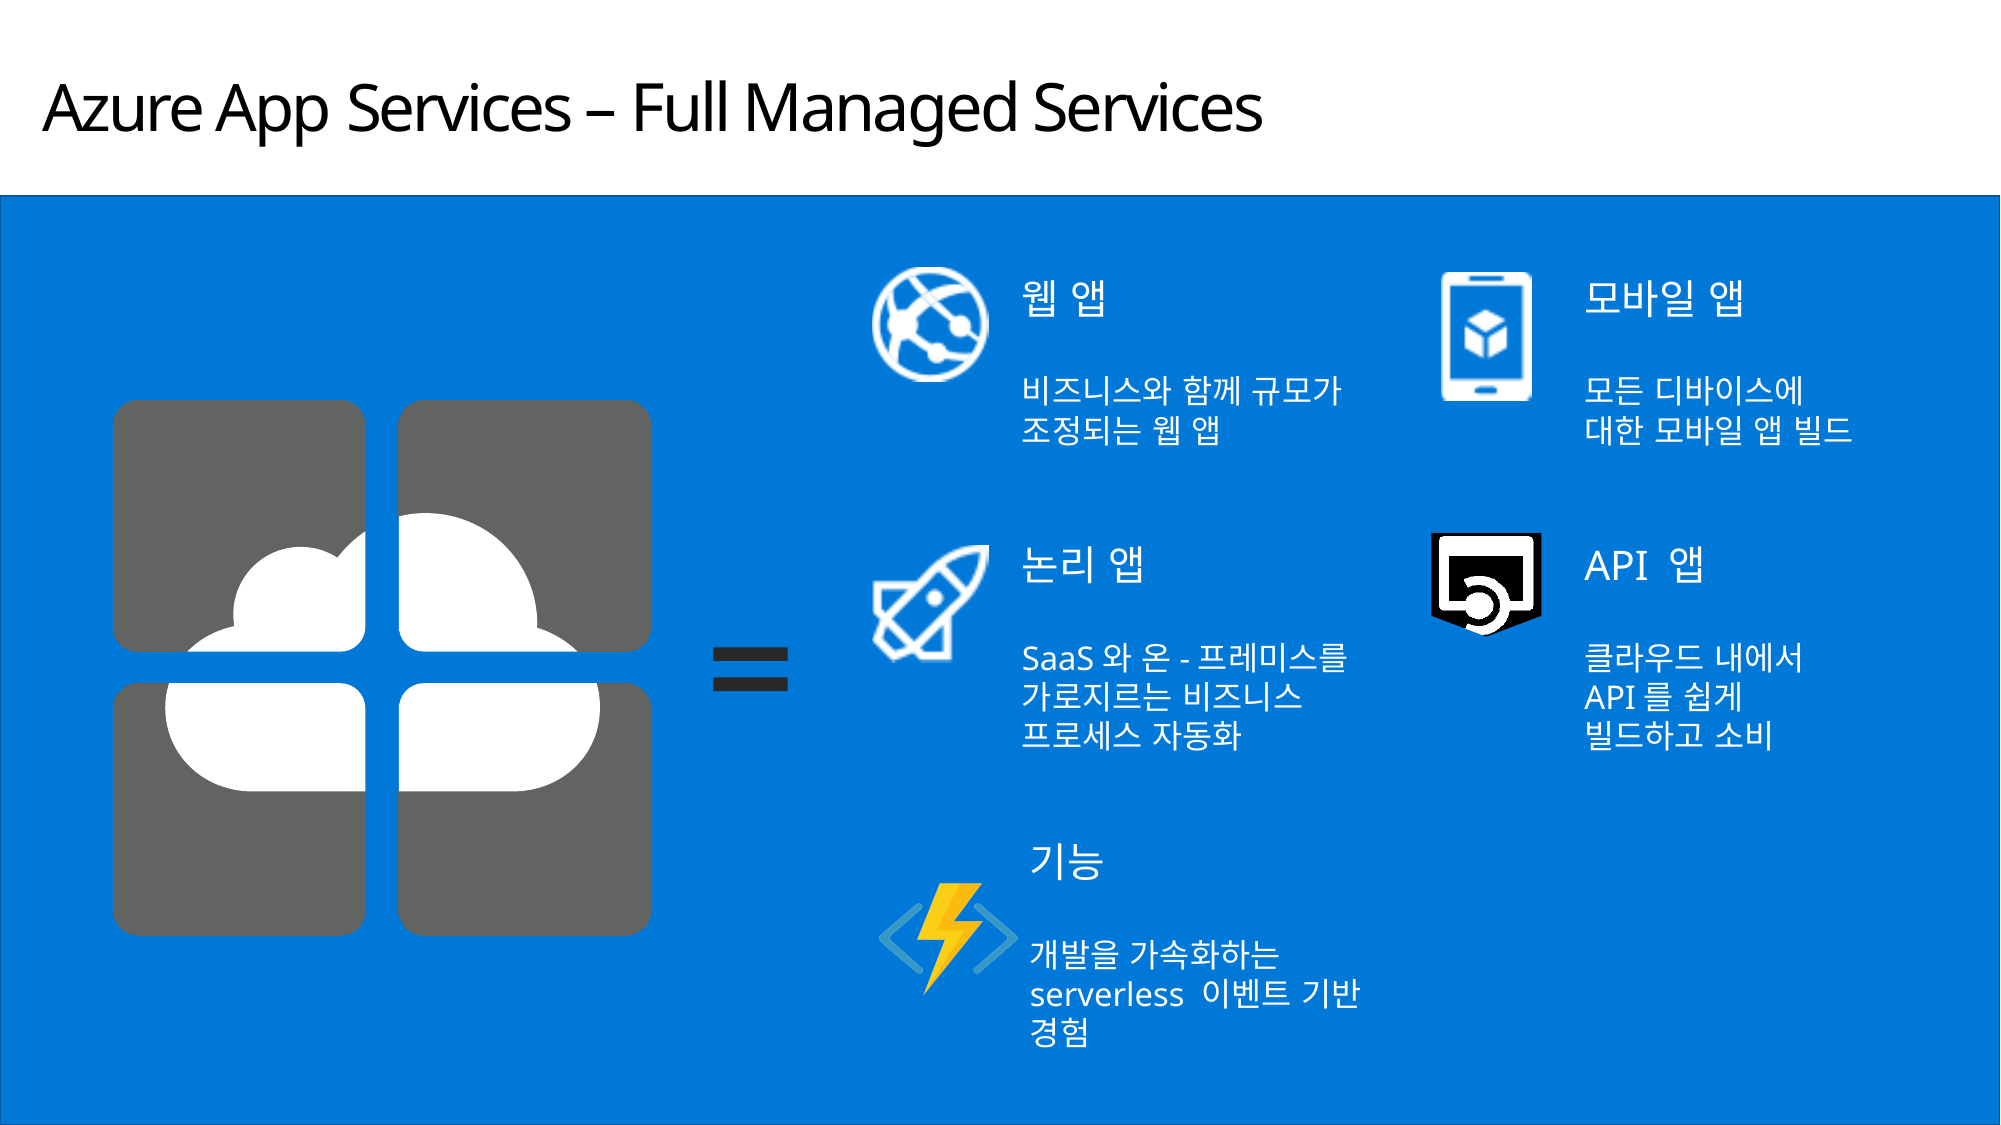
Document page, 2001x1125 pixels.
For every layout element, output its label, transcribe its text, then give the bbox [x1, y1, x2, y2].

text_box [0, 195, 2000, 1125]
text_box 논리 앱 SaaS와 온-프레미스를 가로지르는 비즈니스 프로세스 자동화 [844, 515, 1401, 785]
picture [871, 267, 989, 382]
text_box 모바일 앱 모든 디바이스에 대한 모바일 앱 빌드 [1407, 249, 1892, 511]
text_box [713, 647, 788, 692]
text_box API 앱 클라우드 내에서 API를 쉽게 빌드하고 소비 [1407, 515, 1892, 785]
text_box 웹 앱 비즈니스와 함께 규모가 조정되는 웹 앱 [844, 249, 1401, 511]
picture [874, 873, 1024, 1005]
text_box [113, 399, 652, 936]
picture [1431, 532, 1542, 637]
title Azure App Services – Full Managed Services [42, 46, 1960, 149]
picture [871, 545, 990, 663]
picture [1441, 271, 1532, 401]
text_box 기능 개발을 가속화하는 serverless 이벤트 기반 경험 [852, 812, 1409, 1082]
